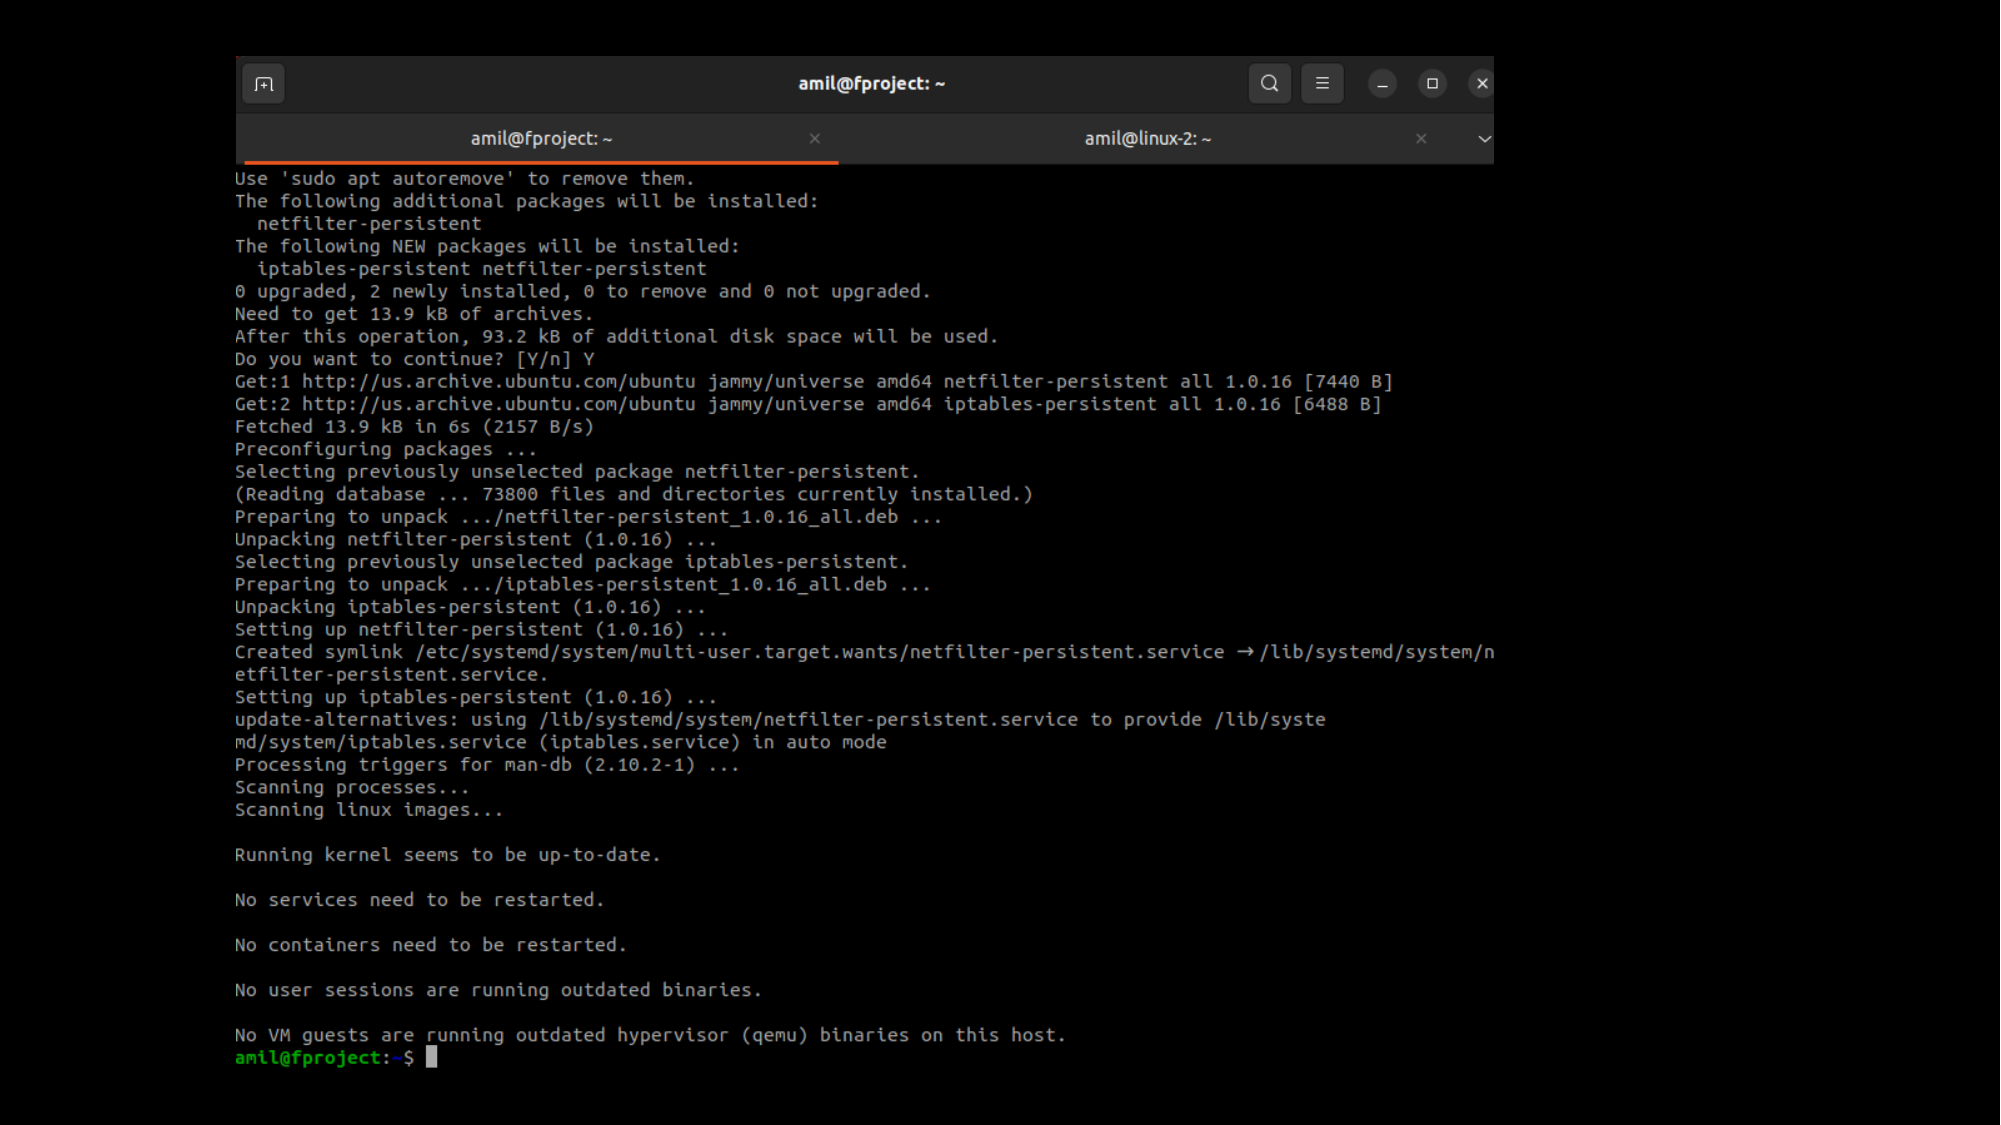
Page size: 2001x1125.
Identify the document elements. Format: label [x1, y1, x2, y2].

picture [235, 56, 1495, 1069]
